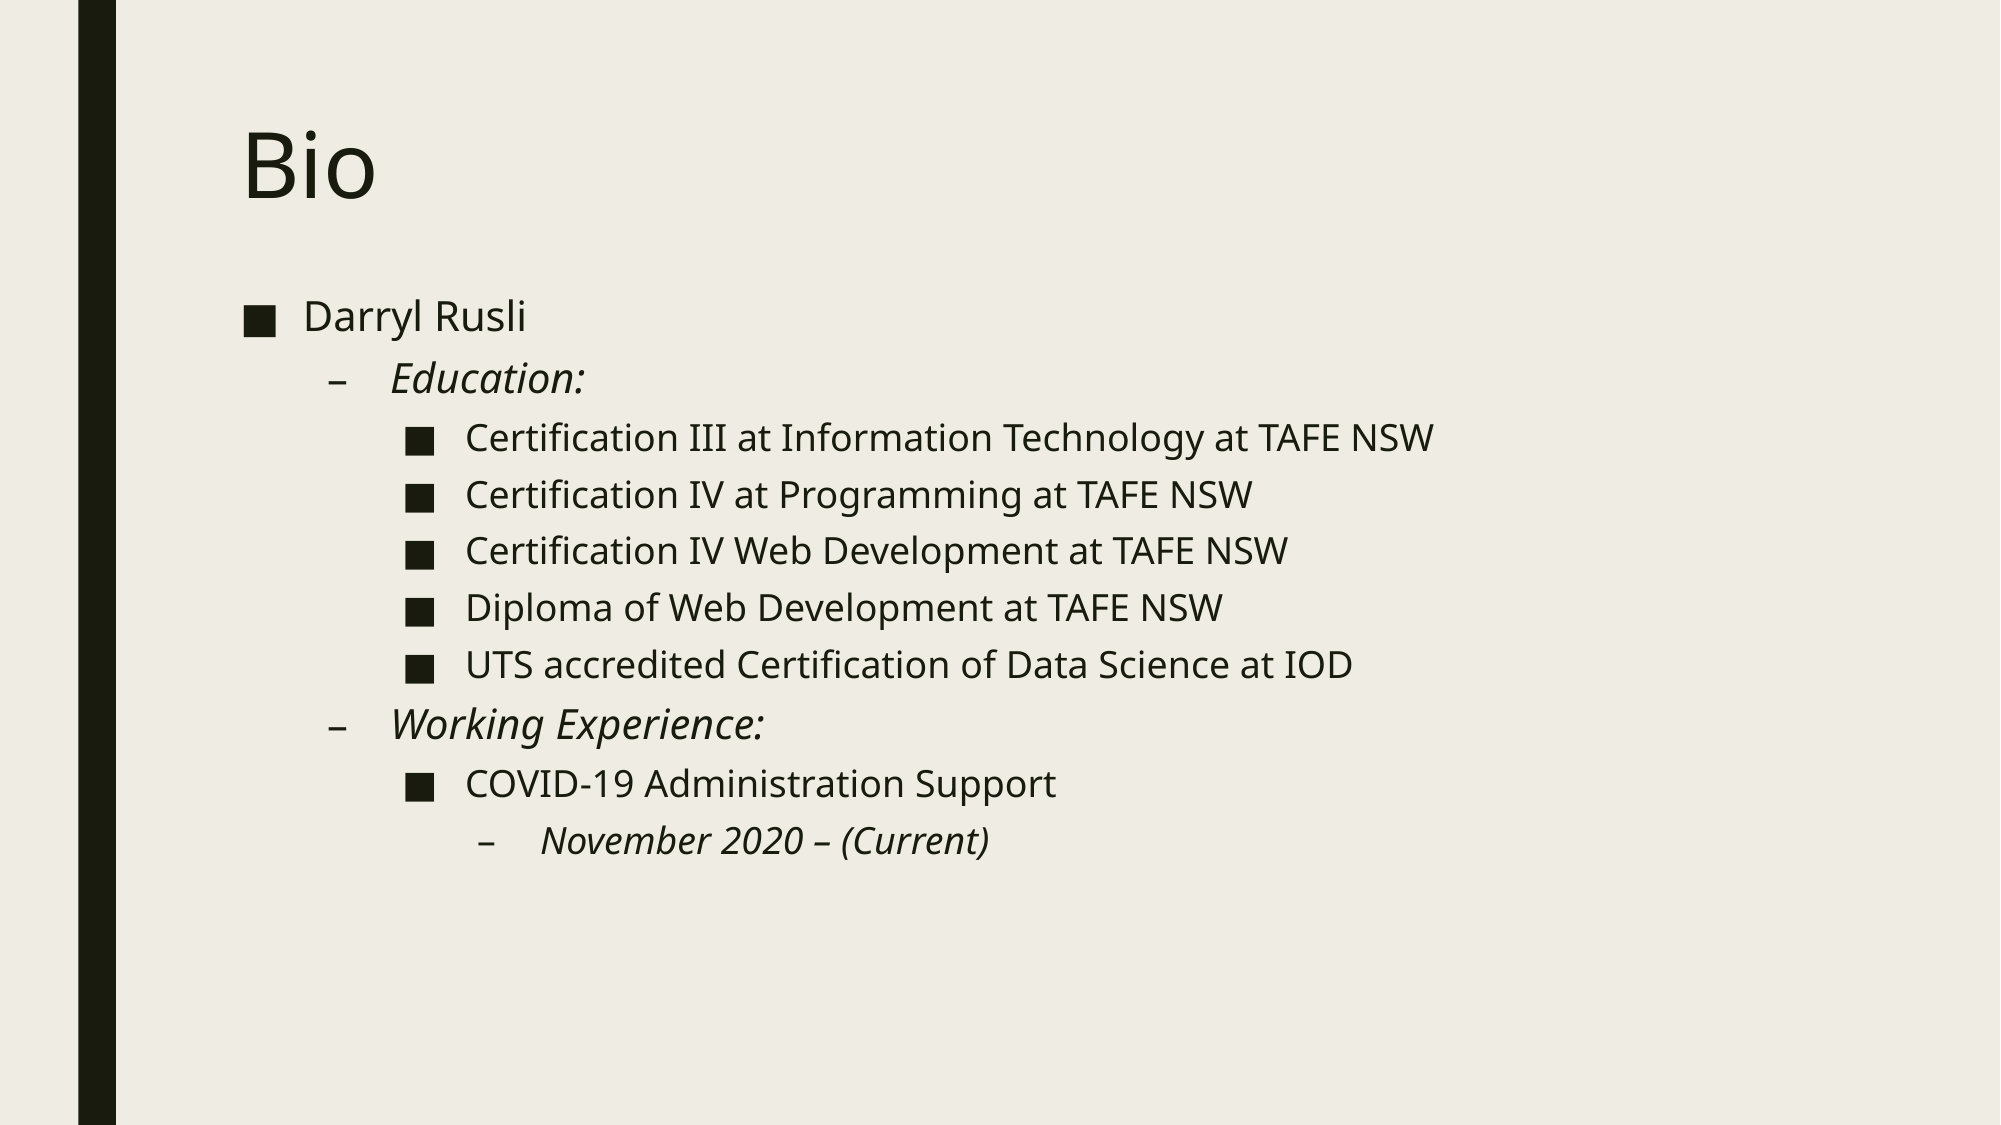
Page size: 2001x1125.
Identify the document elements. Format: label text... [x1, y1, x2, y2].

title Bio [225, 112, 1800, 357]
list Darryl Rusli Education: Certification III at Information Technology at TAFE NSW Certification IV at Programming at TAFE NSW Certification IV Web Development at TAFE NSW Diploma of Web Development at TAFE NSW UTS accredited Certification of Data Science at IOD Working Experience: COVID-19 Administration Support November 2020 – (Current) [225, 286, 1755, 1034]
